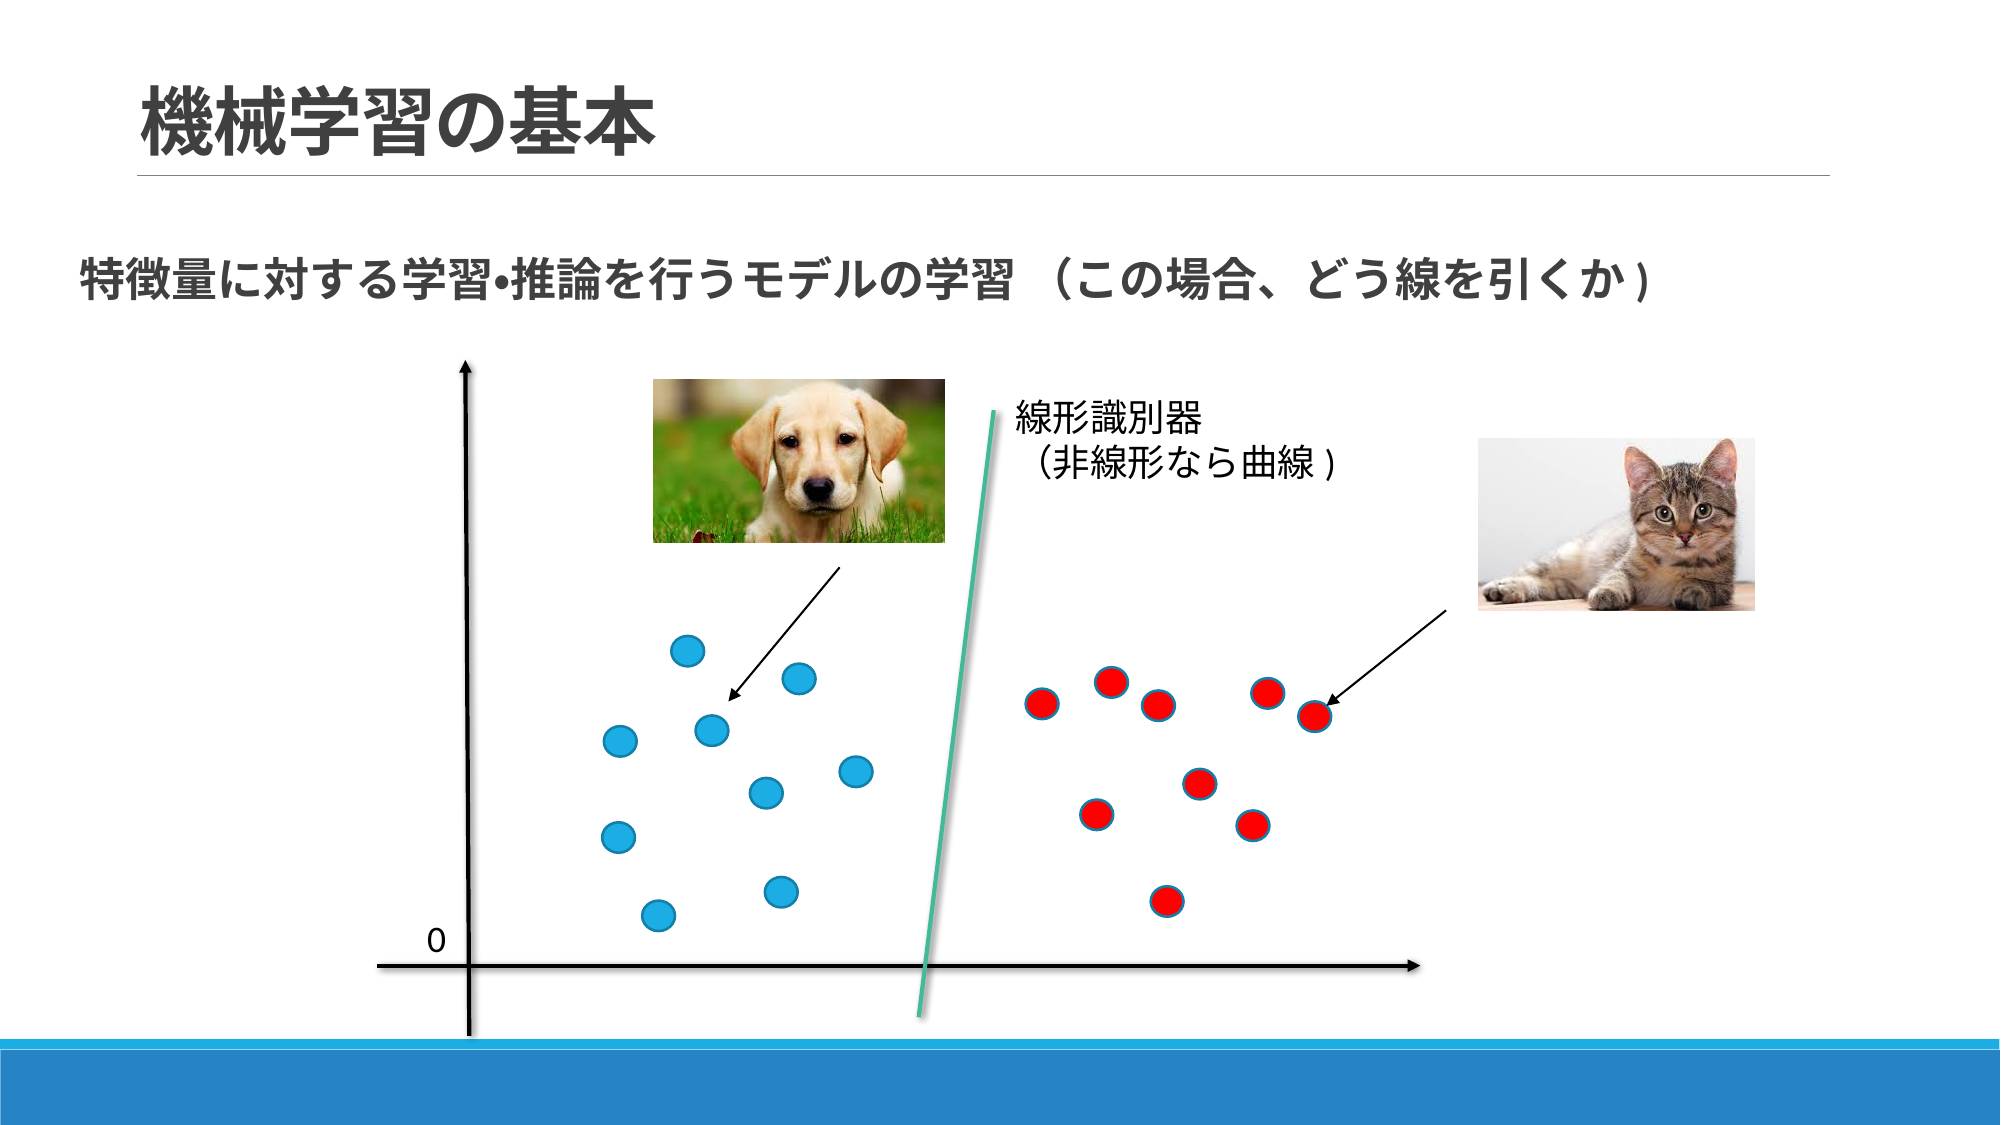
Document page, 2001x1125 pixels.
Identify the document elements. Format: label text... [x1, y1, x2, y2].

text_box [1024, 687, 1060, 721]
text_box [694, 714, 730, 748]
text_box [763, 875, 800, 909]
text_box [464, 359, 470, 1037]
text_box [918, 409, 995, 1018]
picture [1478, 437, 1756, 611]
text_box [600, 820, 637, 855]
text_box [669, 634, 706, 668]
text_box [727, 566, 841, 702]
text_box [1149, 884, 1185, 919]
text_box [1235, 809, 1271, 843]
title 機械学習の基本 [124, 52, 1840, 173]
text_box [1079, 798, 1115, 832]
text_box 0 [412, 907, 461, 962]
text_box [1325, 609, 1447, 707]
text_box [1182, 767, 1218, 801]
list 特徴量に対する学習・推論を行うモデルの学習 （この場合、どう線を引くか) [48, 243, 1723, 360]
text_box [1250, 676, 1286, 710]
text_box [640, 899, 677, 933]
text_box [602, 724, 638, 758]
text_box [748, 776, 785, 810]
text_box [1140, 689, 1177, 723]
text_box 線形識別器 （非線形なら曲線) [1000, 386, 1351, 492]
text_box [1297, 700, 1333, 734]
picture [652, 378, 946, 544]
text_box [1093, 665, 1130, 699]
text_box [838, 755, 874, 789]
